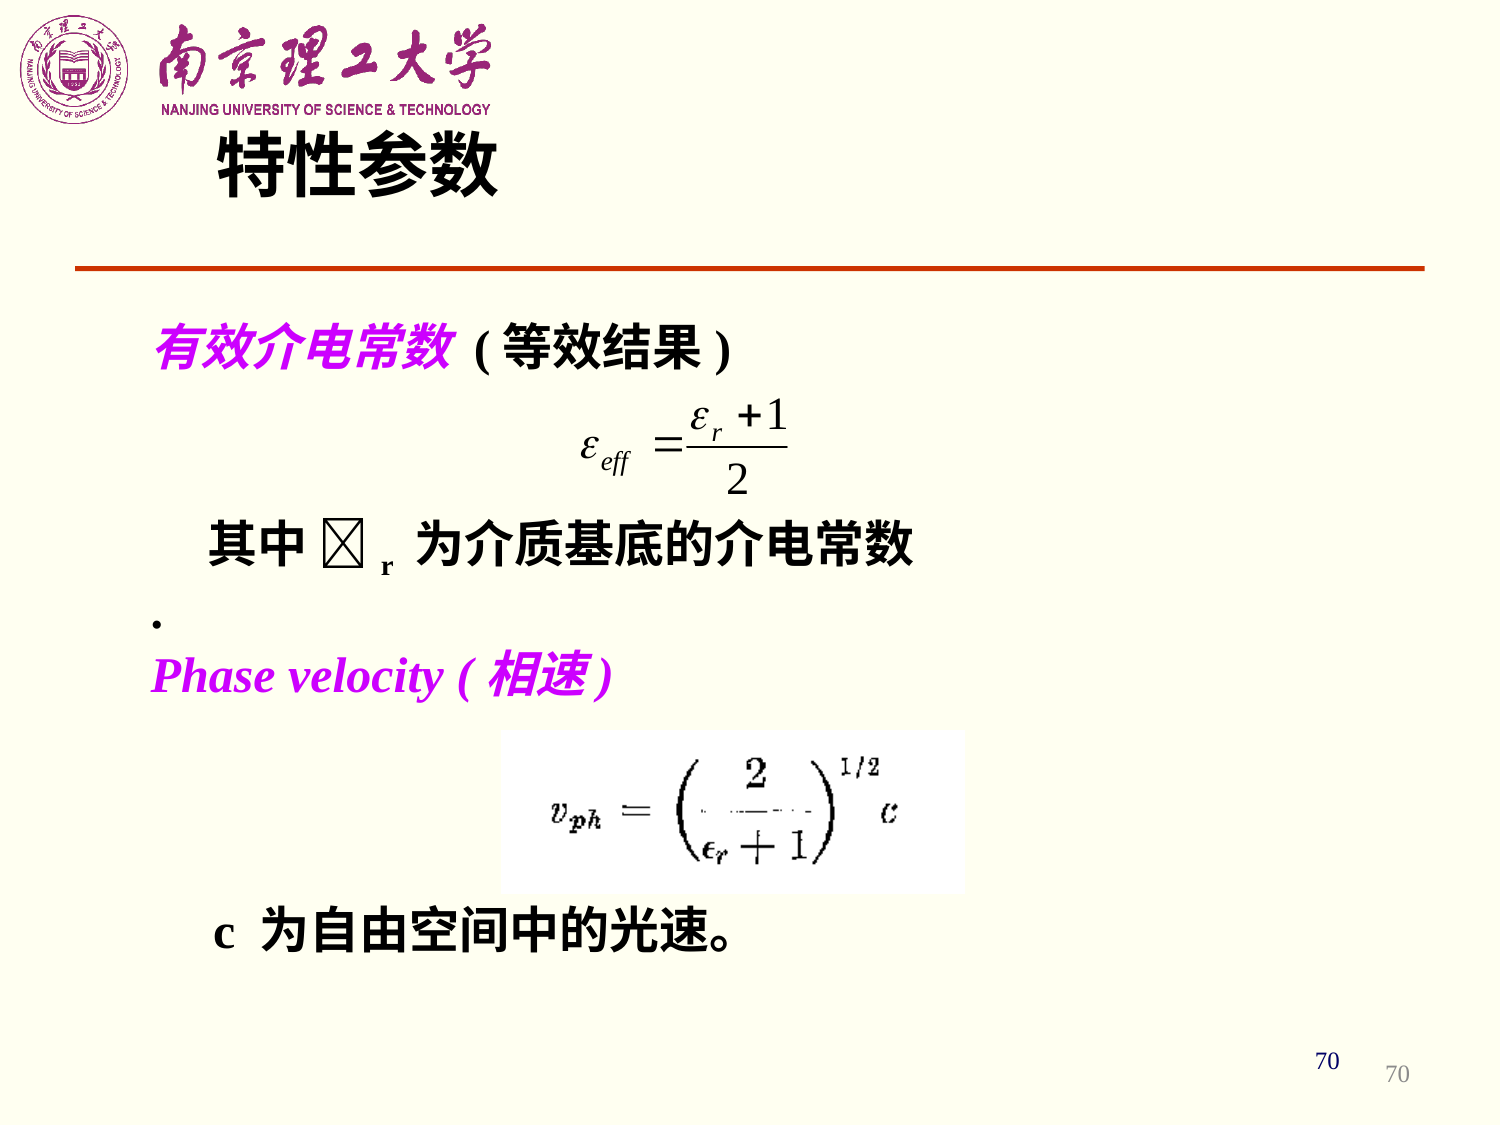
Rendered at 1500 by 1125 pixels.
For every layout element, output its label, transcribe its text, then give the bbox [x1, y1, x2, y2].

list 有效介电常数 (等效结果) 其中 r 为介质基底的介电常数 . Phase velocity (相速) c 为自由空间中的光速。 [135, 314, 1411, 1047]
picture [501, 730, 965, 894]
slide_number 70 [1074, 1042, 1425, 1103]
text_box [572, 385, 798, 505]
picture [17, 15, 491, 126]
title 特性参数 [200, 112, 1294, 214]
